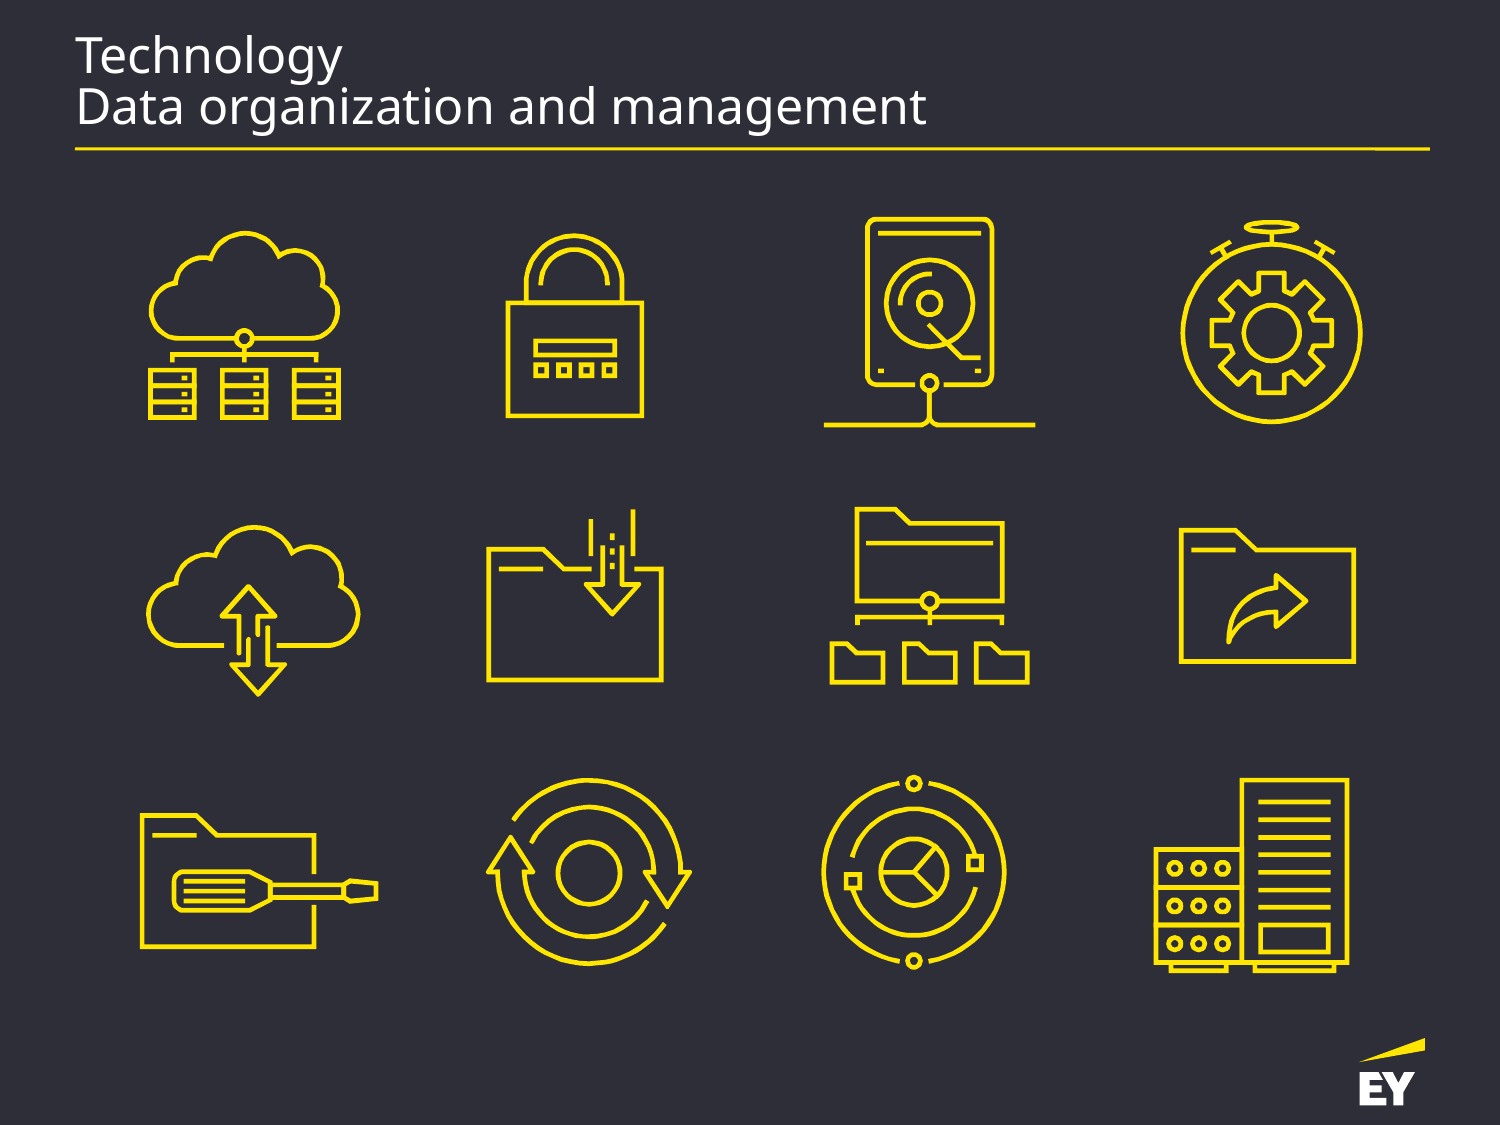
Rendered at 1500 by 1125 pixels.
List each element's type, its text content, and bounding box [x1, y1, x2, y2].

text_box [1180, 219, 1363, 425]
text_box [829, 506, 1030, 685]
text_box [147, 230, 342, 421]
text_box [821, 774, 1007, 970]
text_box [823, 216, 1036, 428]
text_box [139, 812, 379, 950]
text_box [145, 524, 361, 697]
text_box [485, 777, 693, 967]
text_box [1153, 777, 1350, 974]
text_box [486, 509, 664, 683]
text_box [505, 233, 645, 419]
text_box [1178, 527, 1357, 664]
title Technology Data organization and management [75, 33, 1425, 131]
